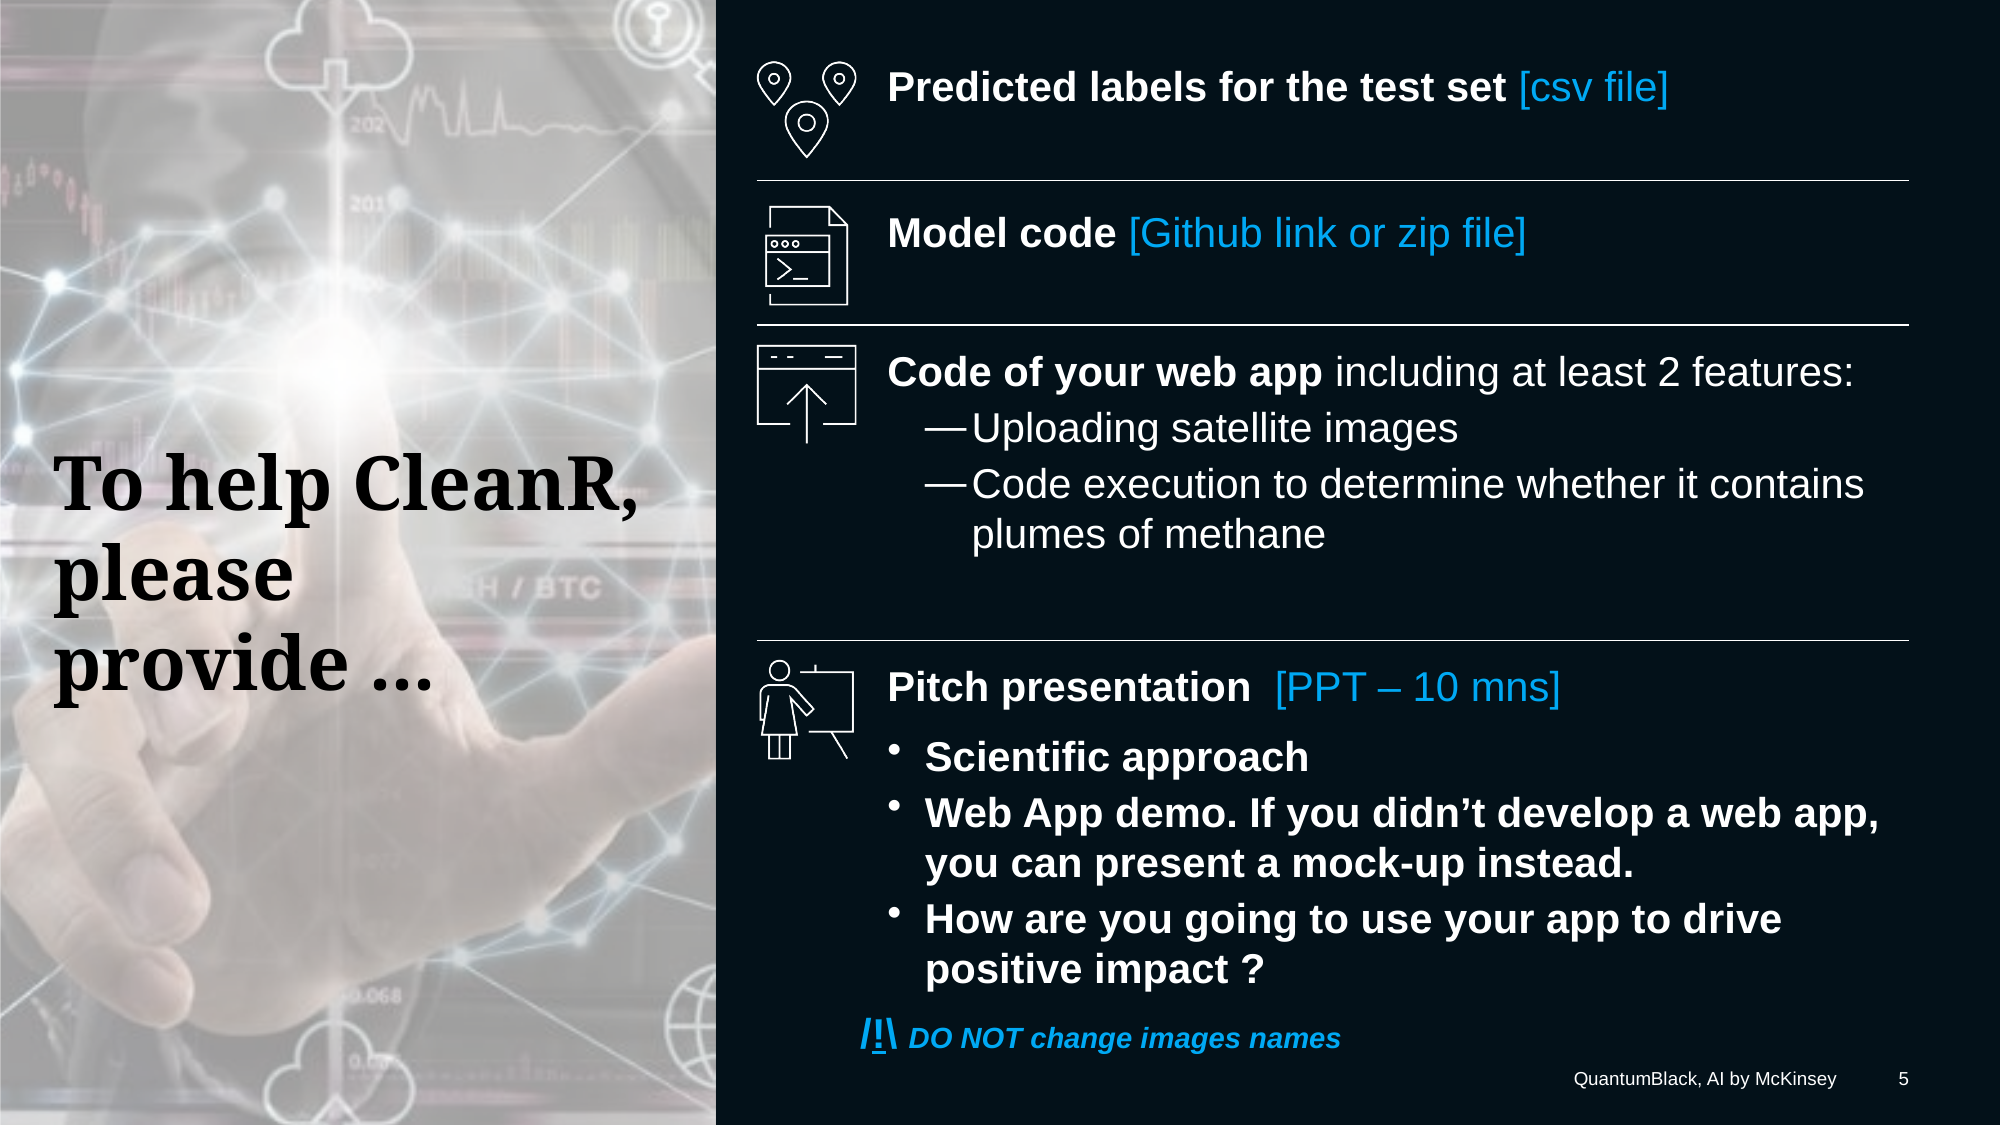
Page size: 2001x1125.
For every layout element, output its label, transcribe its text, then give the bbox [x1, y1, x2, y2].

picture [756, 344, 857, 445]
text_box Scientific approach Web App demo. If you didn’t develop a web app, you can present a mock-up instead. How are you going to use your app to drive positive impact ? [887, 729, 1909, 1008]
text_box Model code [Github link or zip file] [887, 205, 1909, 257]
picture [756, 59, 857, 161]
picture [756, 659, 857, 760]
picture [0, 0, 716, 1125]
text_box /!\ DO NOT change images names [860, 1007, 1882, 1058]
text_box Pitch presentation [PPT – 10 mns] [887, 659, 1909, 711]
text_box Code of your web app including at least 2 features: Uploading satellite images Code execution to determine whether it contains plumes of methane [887, 344, 1909, 603]
text_box Predicted labels for the test set [csv file] [887, 59, 1909, 161]
picture [756, 205, 857, 306]
